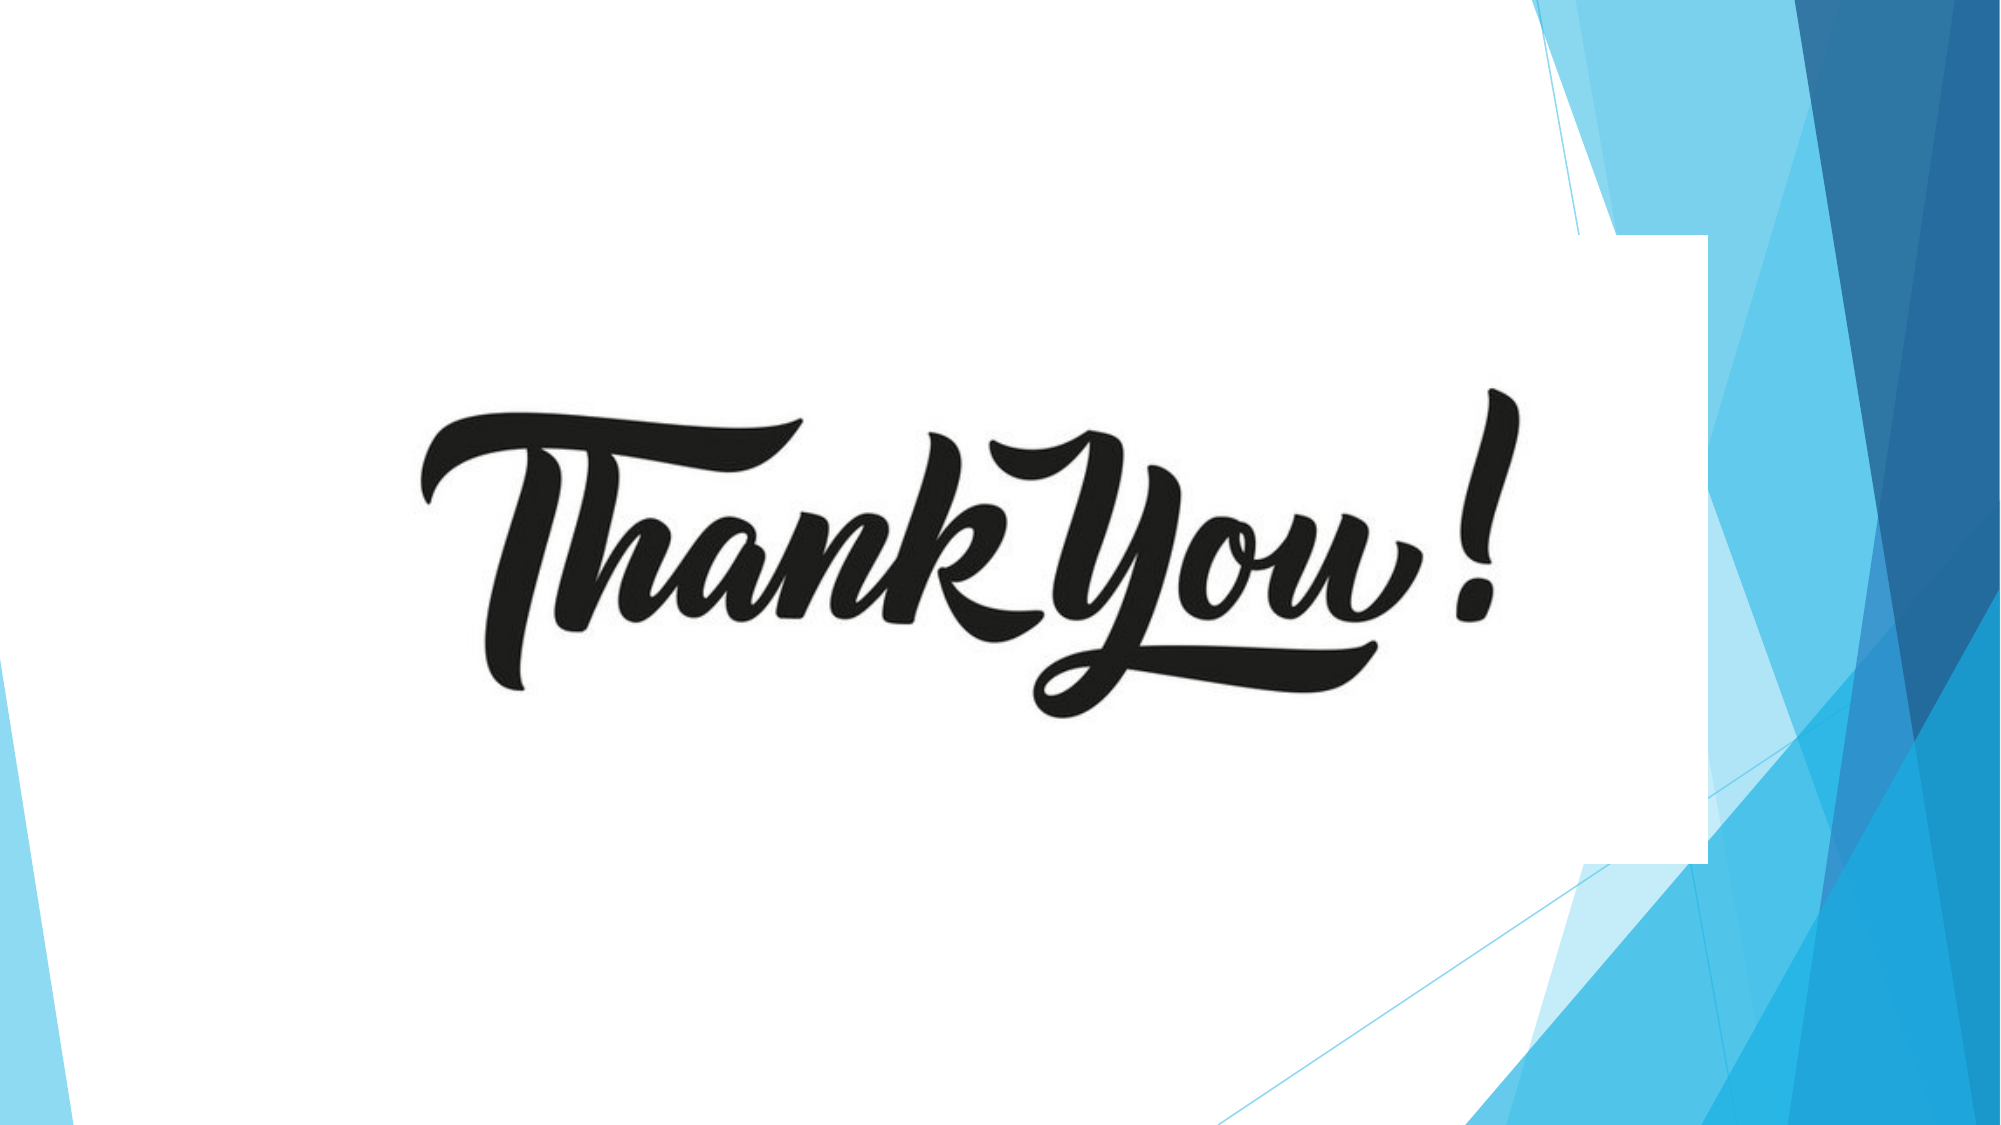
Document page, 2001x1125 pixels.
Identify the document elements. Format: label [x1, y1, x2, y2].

picture [231, 235, 1709, 865]
